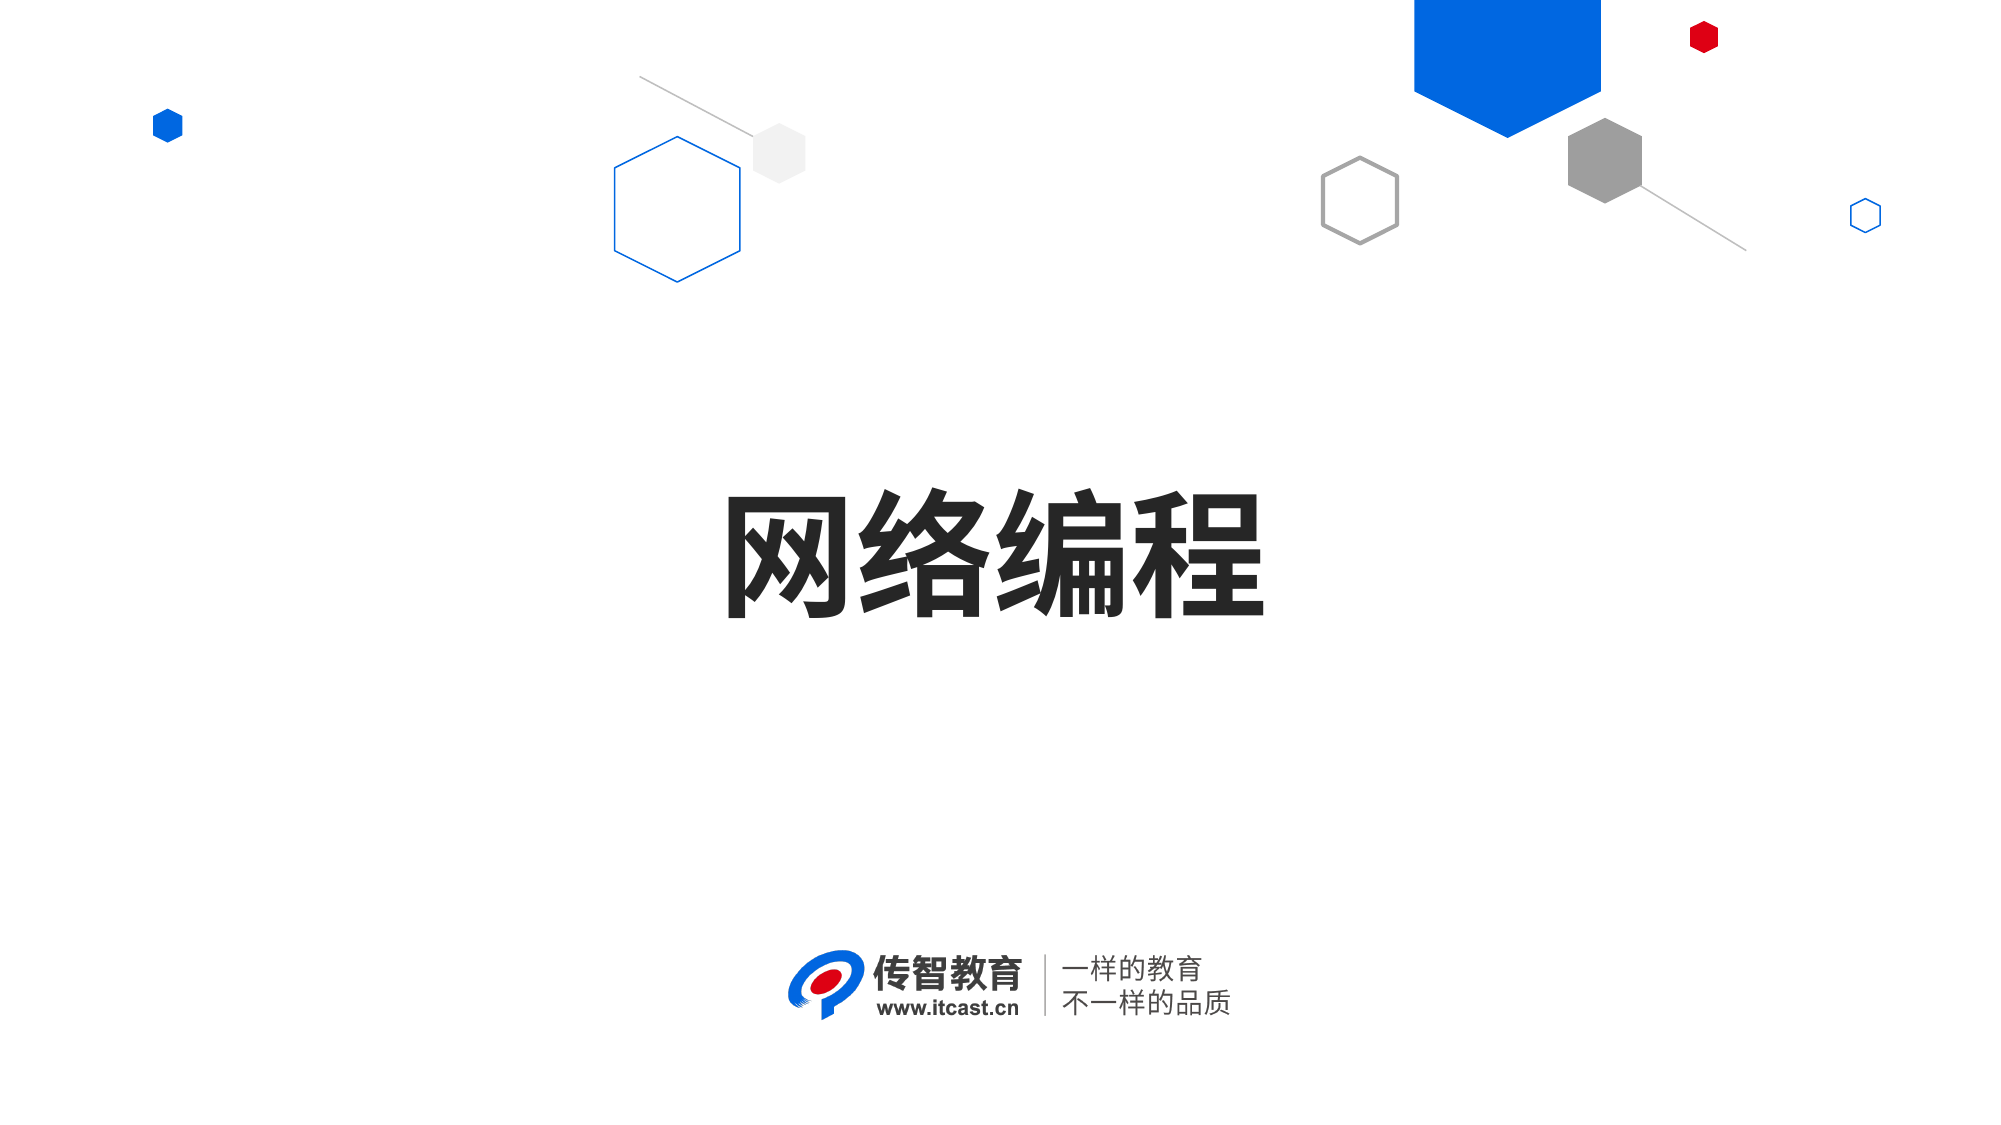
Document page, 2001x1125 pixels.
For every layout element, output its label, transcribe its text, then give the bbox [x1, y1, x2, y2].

text_box 网络编程 [703, 461, 1284, 642]
picture [731, 927, 1269, 1043]
